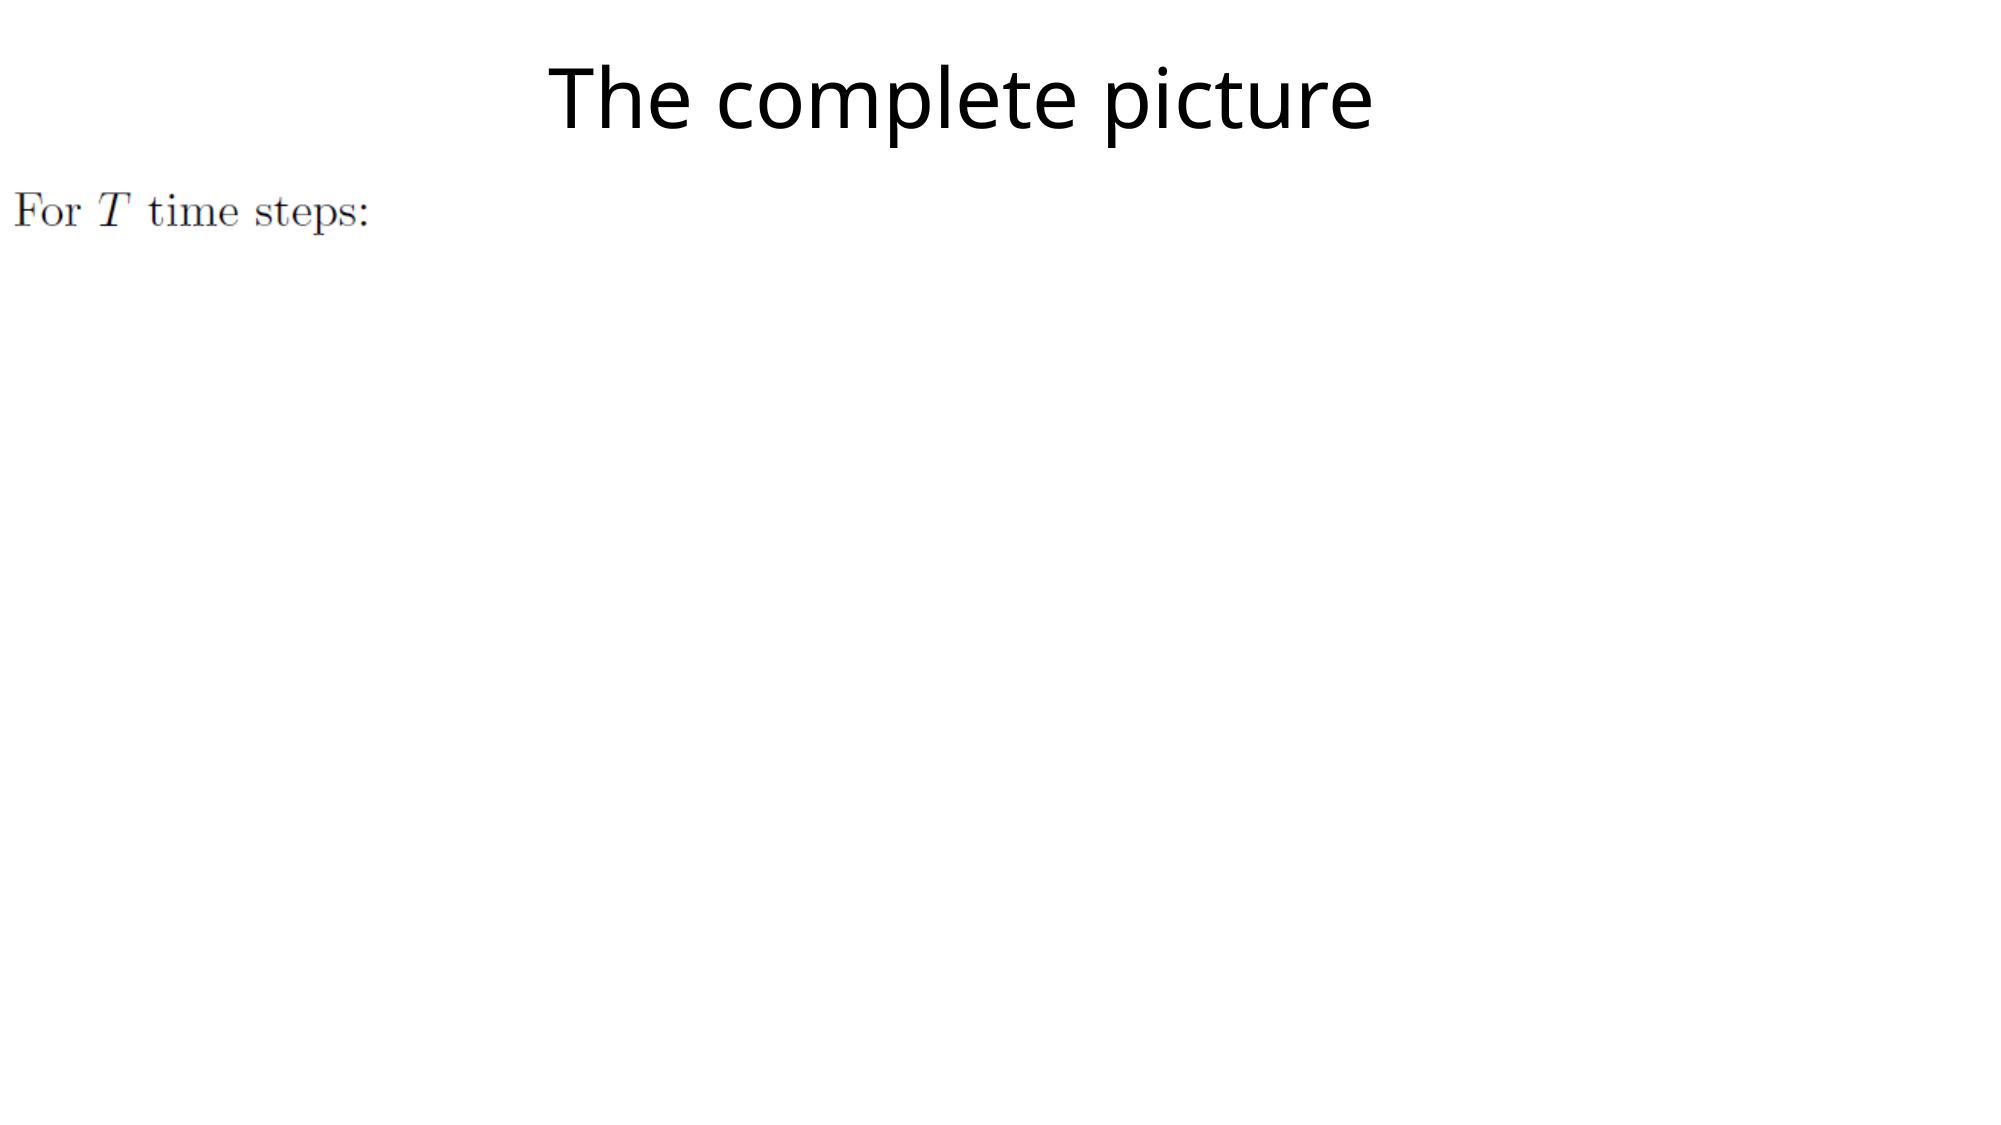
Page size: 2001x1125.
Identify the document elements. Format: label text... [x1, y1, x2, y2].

picture [0, 153, 2000, 256]
text_box The complete picture [393, 37, 1532, 153]
